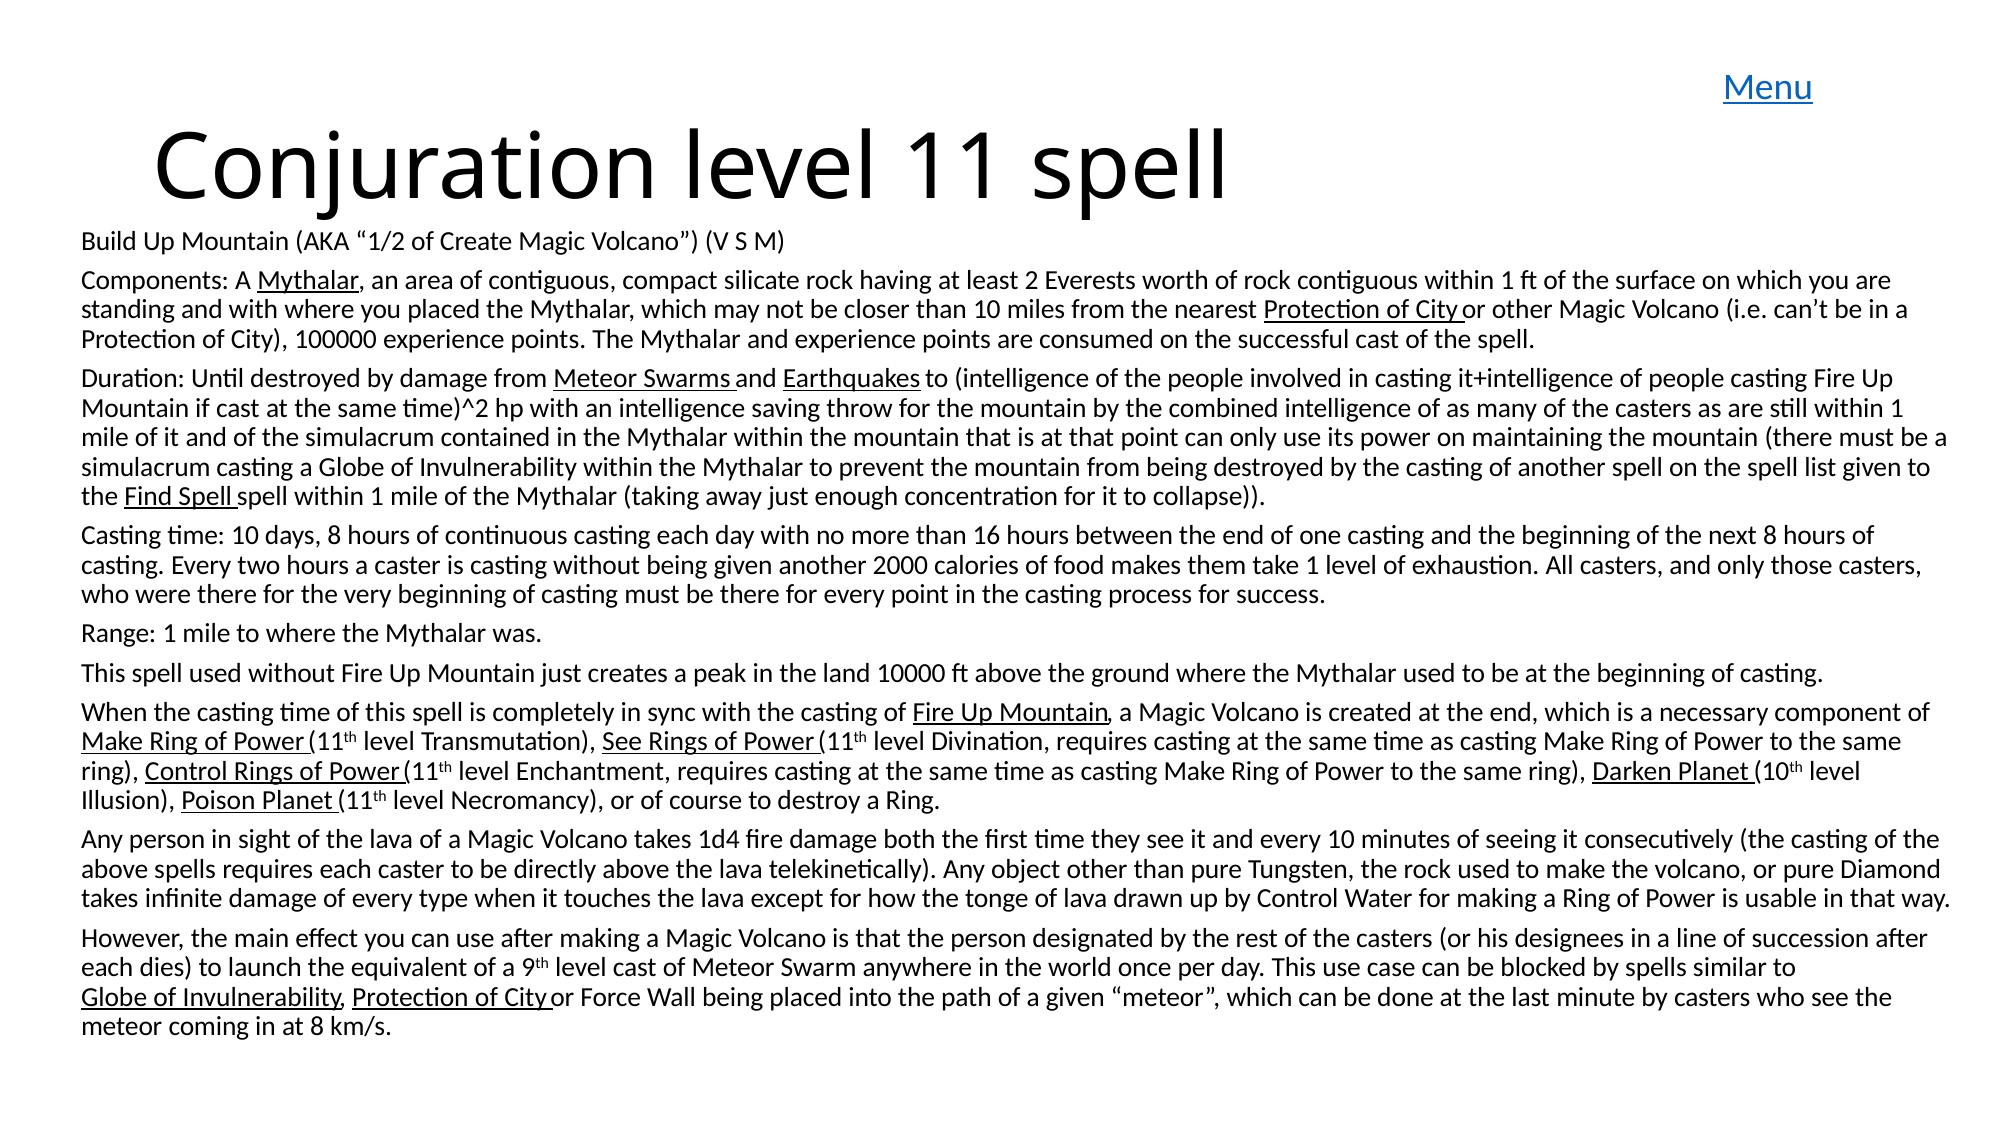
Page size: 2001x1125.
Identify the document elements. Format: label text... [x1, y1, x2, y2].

list Build Up Mountain (AKA “1/2 of Create Magic Volcano”) (V S M) Components: A Mythalar, an area of contiguous, compact silicate rock having at least 2 Everests worth of rock contiguous within 1 ft of the surface on which you are standing and with where you placed the Mythalar, which may not be closer than 10 miles from the nearest Protection of City or other Magic Volcano (i.e. can’t be in a Protection of City), 100000 experience points. The Mythalar and experience points are consumed on the successful cast of the spell. Duration: Until destroyed by damage from Meteor Swarms and Earthquakes to (intelligence of the people involved in casting it+intelligence of people casting Fire Up Mountain if cast at the same time)^2 hp with an intelligence saving throw for the mountain by the combined intelligence of as many of the casters as are still within 1 mile of it and of the simulacrum contained in the Mythalar within the mountain that is at that point can only use its power on maintaining the mountain (there must be a simulacrum casting a Globe of Invulnerability within the Mythalar to prevent the mountain from being destroyed by the casting of another spell on the spell list given to the Find Spell spell within 1 mile of the Mythalar (taking away just enough concentration for it to collapse)). Casting time: 10 days, 8 hours of continuous casting each day with no more than 16 hours between the end of one casting and the beginning of the next 8 hours of casting. Every two hours a caster is casting without being given another 2000 calories of food makes them take 1 level of exhaustion. All casters, and only those casters, who were there for the very beginning of casting must be there for every point in the casting process for success. Range: 1 mile to where the Mythalar was. This spell used without Fire Up Mountain just creates a peak in the land 10000 ft above the ground where the Mythalar used to be at the beginning of casting. When the casting time of this spell is completely in sync with the casting of Fire Up Mountain, a Magic Volcano is created at the end, which is a necessary component of Make Ring of Power (11th level Transmutation), See Rings of Power (11th level Divination, requires casting at the same time as casting Make Ring of Power to the same ring), Control Rings of Power (11th level Enchantment, requires casting at the same time as casting Make Ring of Power to the same ring), Darken Planet (10th level Illusion), Poison Planet (11th level Necromancy), or of course to destroy a Ring. Any person in sight of the lava of a Magic Volcano takes 1d4 fire damage both the first time they see it and every 10 minutes of seeing it consecutively (the casting of the above spells requires each caster to be directly above the lava telekinetically). Any object other than pure Tungsten, the rock used to make the volcano, or pure Diamond takes infinite damage of every type when it touches the lava except for how the tonge of lava drawn up by Control Water for making a Ring of Power is usable in that way. However, the main effect you can use after making a Magic Volcano is that the person designated by the rest of the casters (or his designees in a line of succession after each dies) to launch the equivalent of a 9th level cast of Meteor Swarm anywhere in the world once per day. This use case can be blocked by spells similar to Globe of Invulnerability, Protection of City or Force Wall being placed into the path of a given “meteor”, which can be done at the last minute by casters who see the meteor coming in at 8 km/s. [66, 219, 1971, 1053]
title Conjuration level 11 spell [137, 59, 1863, 219]
text_box Menu [1347, 9, 1828, 115]
